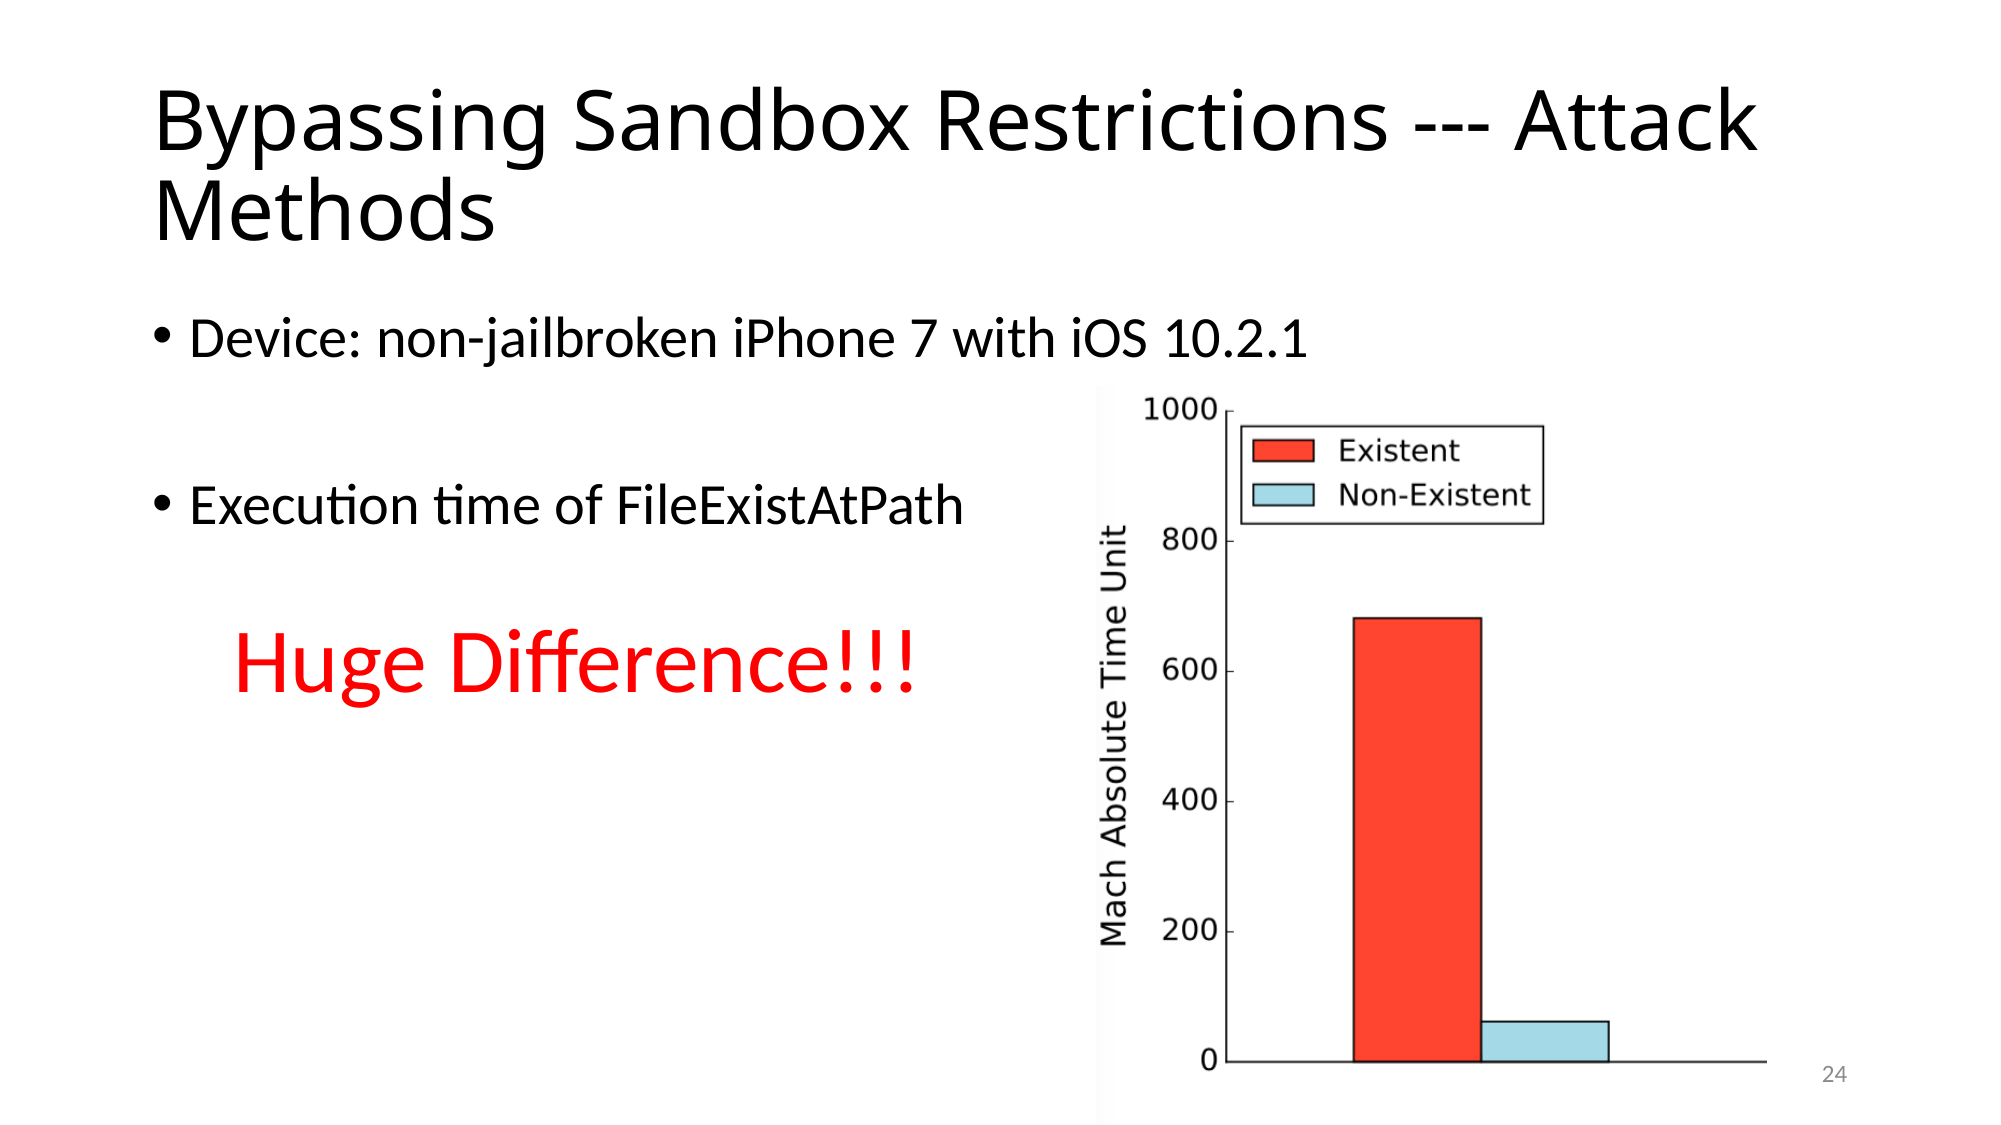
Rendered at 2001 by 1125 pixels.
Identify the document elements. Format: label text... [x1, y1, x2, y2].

picture [1096, 385, 1767, 1125]
text_box Huge Difference!!! [218, 593, 1016, 718]
list Device: non-jailbroken iPhone 7 with iOS 10.2.1 Execution time of FileExistAtPath [137, 299, 1863, 1014]
slide_number 24 [1767, 1042, 1863, 1103]
title Bypassing Sandbox Restrictions --- Attack Methods [137, 59, 1863, 278]
